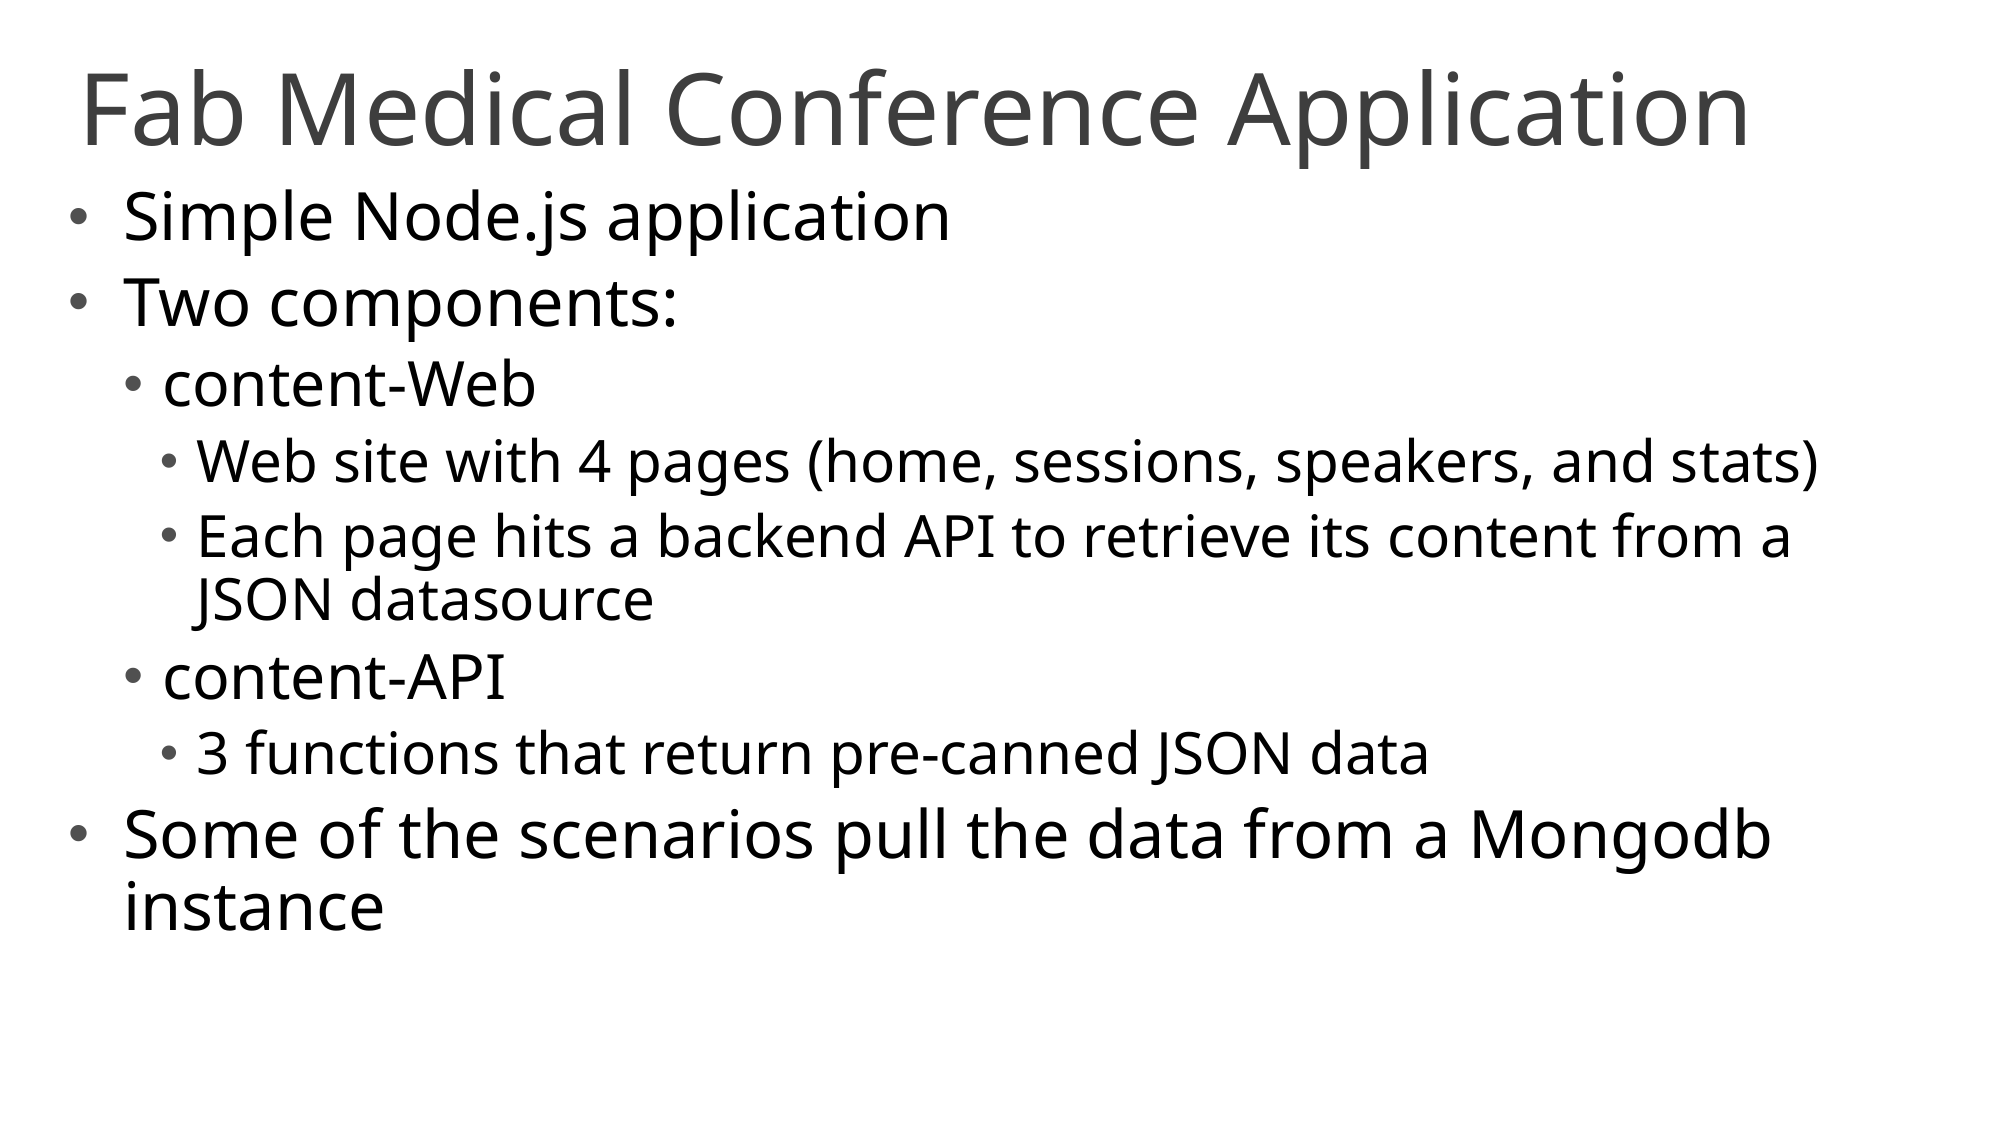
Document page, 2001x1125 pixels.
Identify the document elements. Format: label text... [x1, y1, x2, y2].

list Simple Node.js application Two components: content-Web Web site with 4 pages (home, sessions, speakers, and stats) Each page hits a backend API to retrieve its content from a JSON datasource content-API 3 functions that return pre-canned JSON data Some of the scenarios pull the data from a Mongodb instance [44, 168, 1956, 986]
text_box Fab Medical Conference Application [78, 59, 1823, 168]
